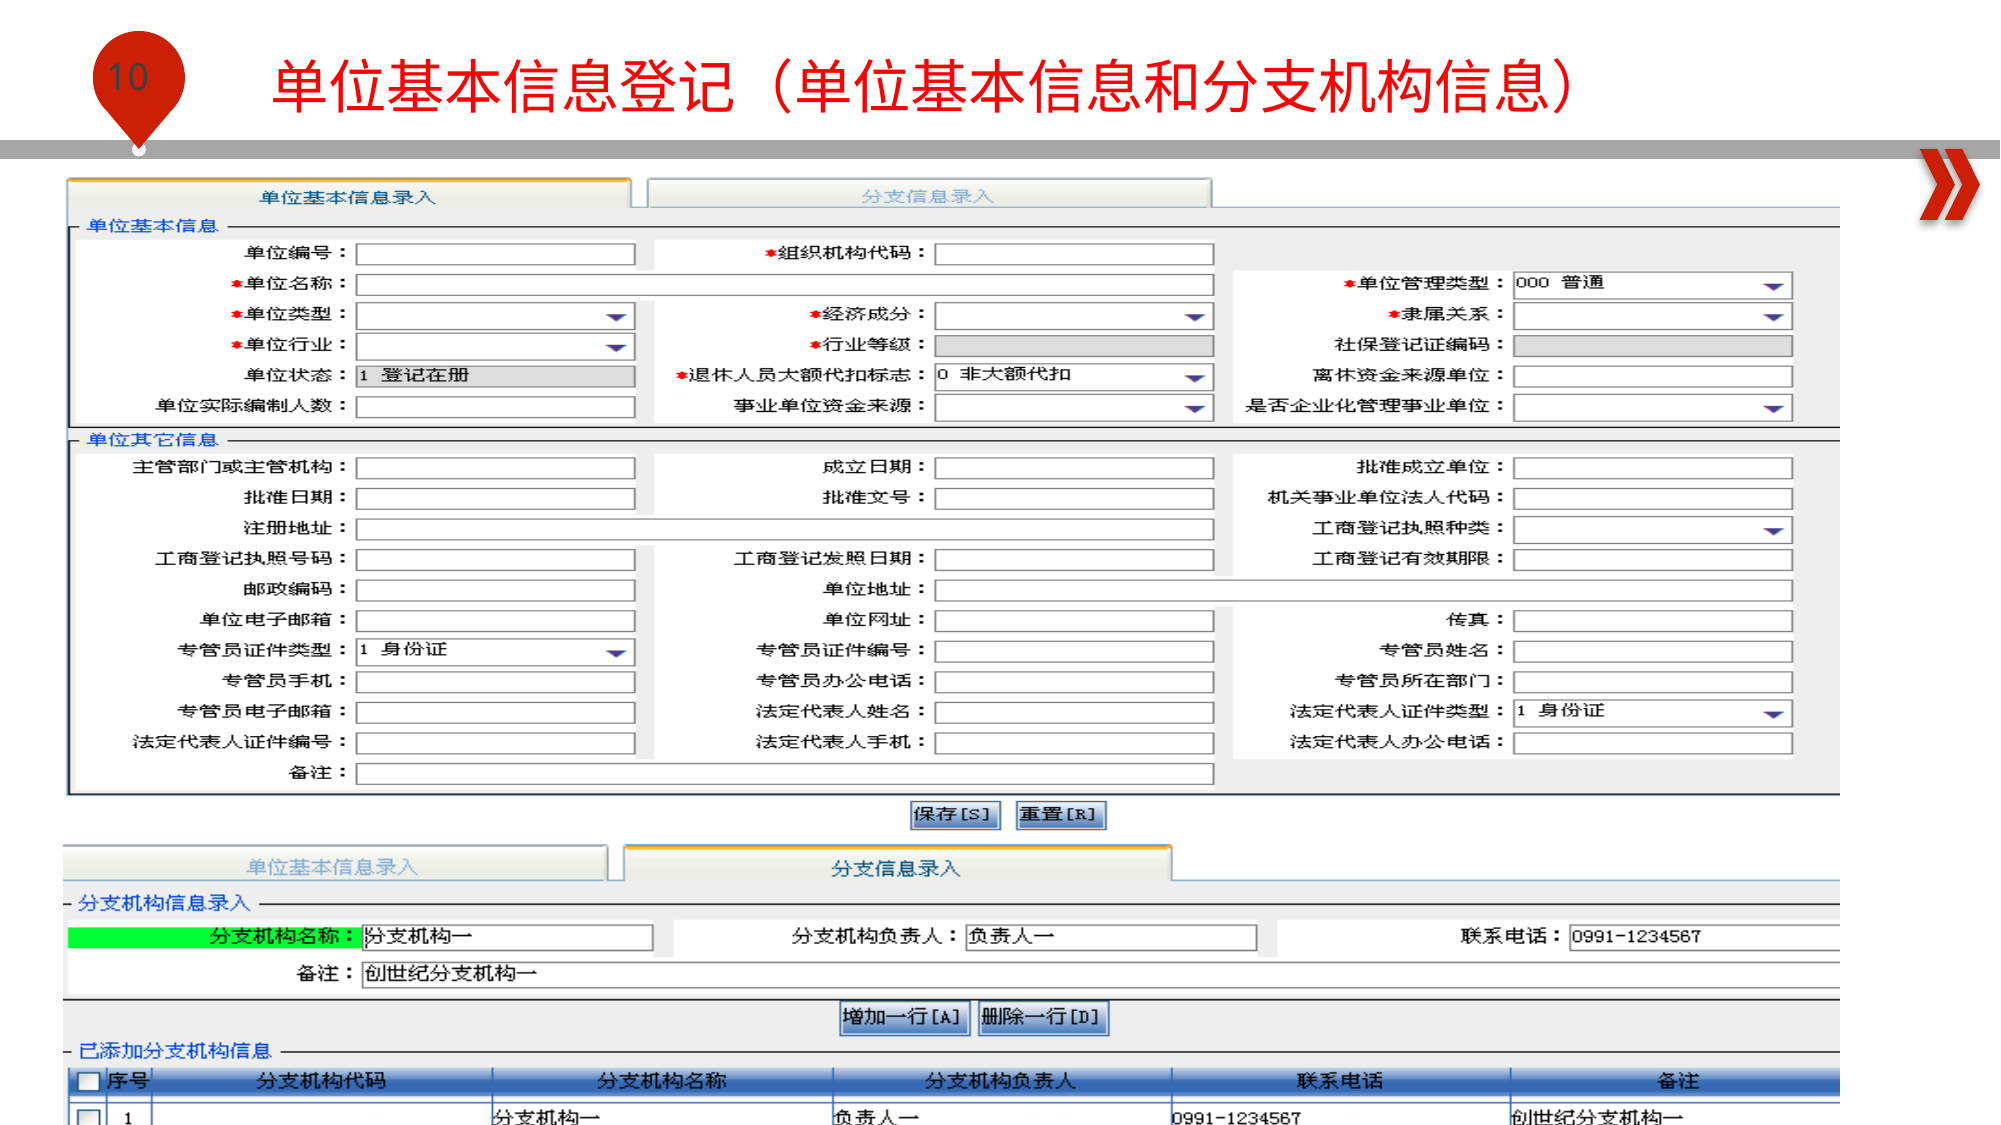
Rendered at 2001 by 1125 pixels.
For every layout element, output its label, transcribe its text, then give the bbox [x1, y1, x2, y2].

text_box 单位基本信息登记（单位基本信息和分支机构信息） [39, 42, 1840, 134]
picture [62, 175, 1841, 1125]
